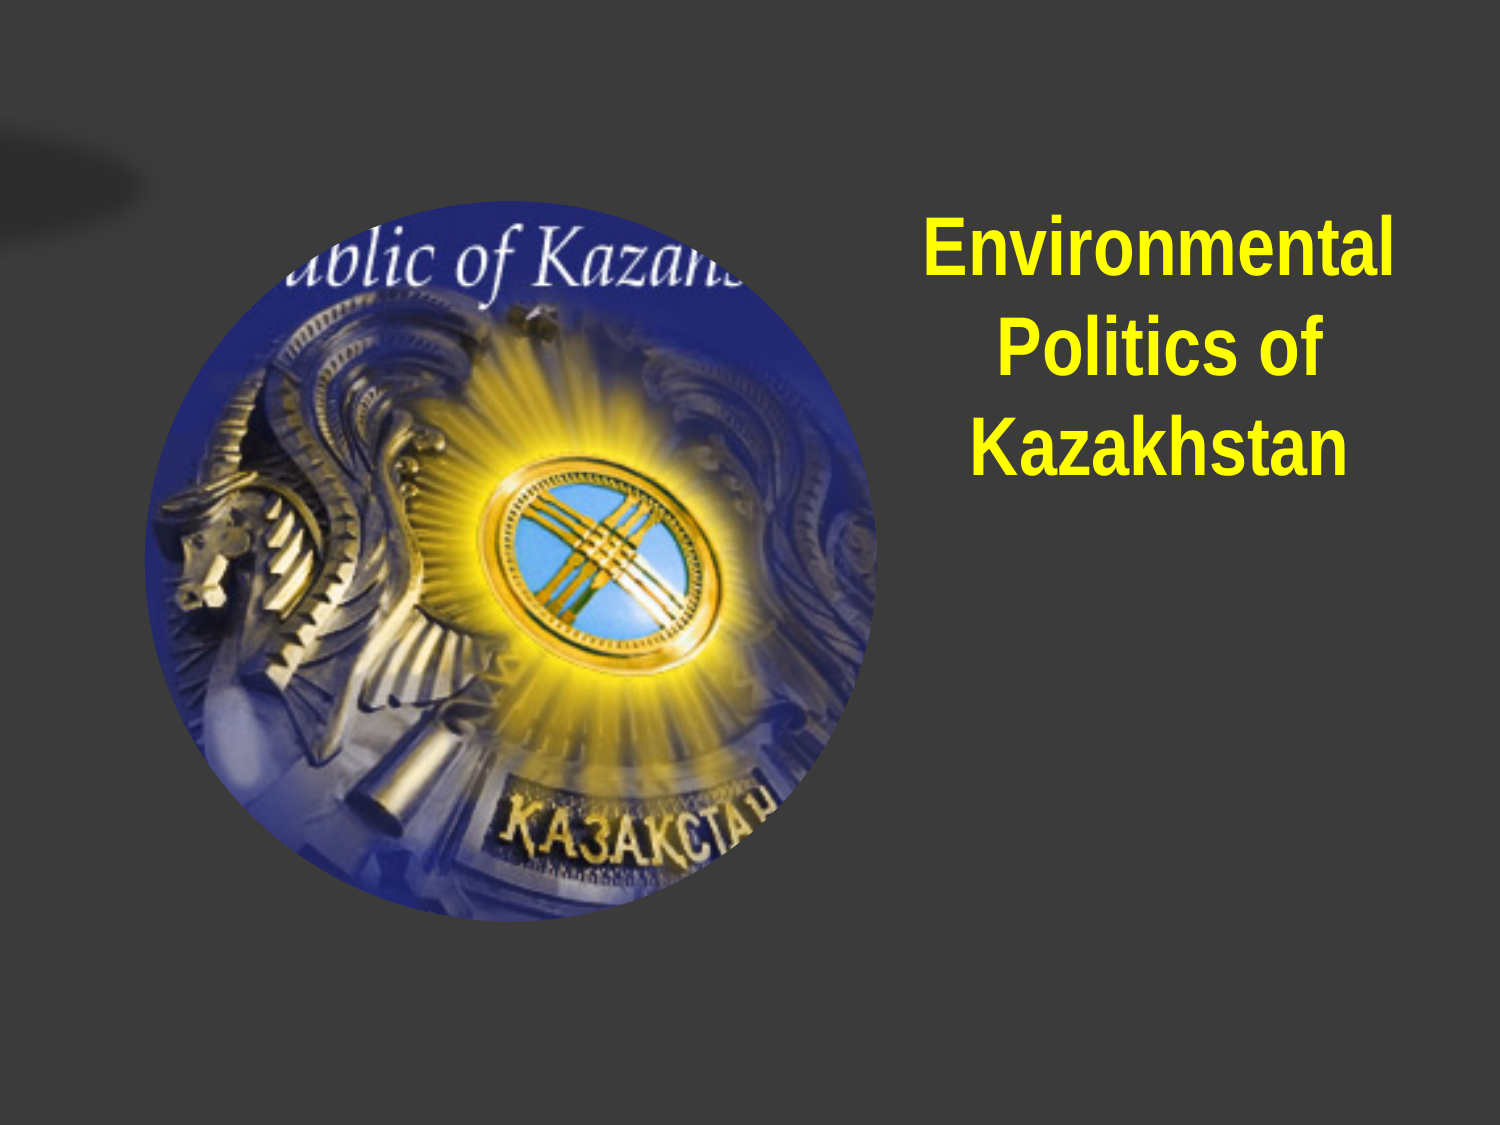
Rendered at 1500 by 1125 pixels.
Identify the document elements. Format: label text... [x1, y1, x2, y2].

picture [140, 196, 882, 926]
list Environmental Politics of Kazakhstan [856, 184, 1464, 917]
